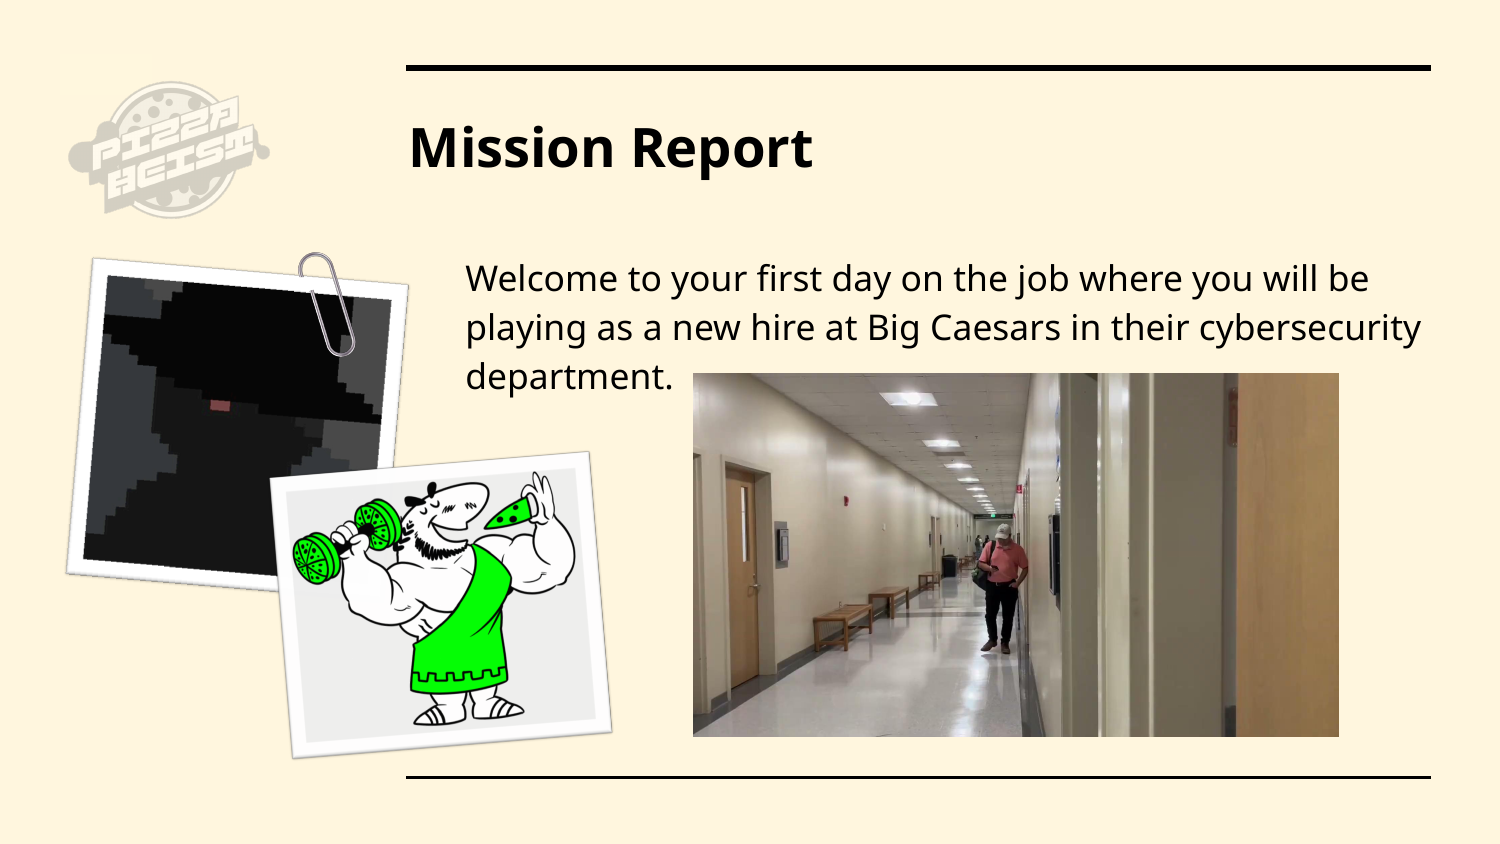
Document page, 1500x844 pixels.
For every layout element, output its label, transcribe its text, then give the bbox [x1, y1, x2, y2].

list Welcome to your first day on the job where you will be playing as a new hire at Big Caesars in their cybersecurity department. [450, 234, 1475, 374]
picture [59, 54, 286, 245]
picture [61, 252, 617, 763]
picture [693, 373, 1339, 737]
title Mission Report [393, 94, 1431, 199]
